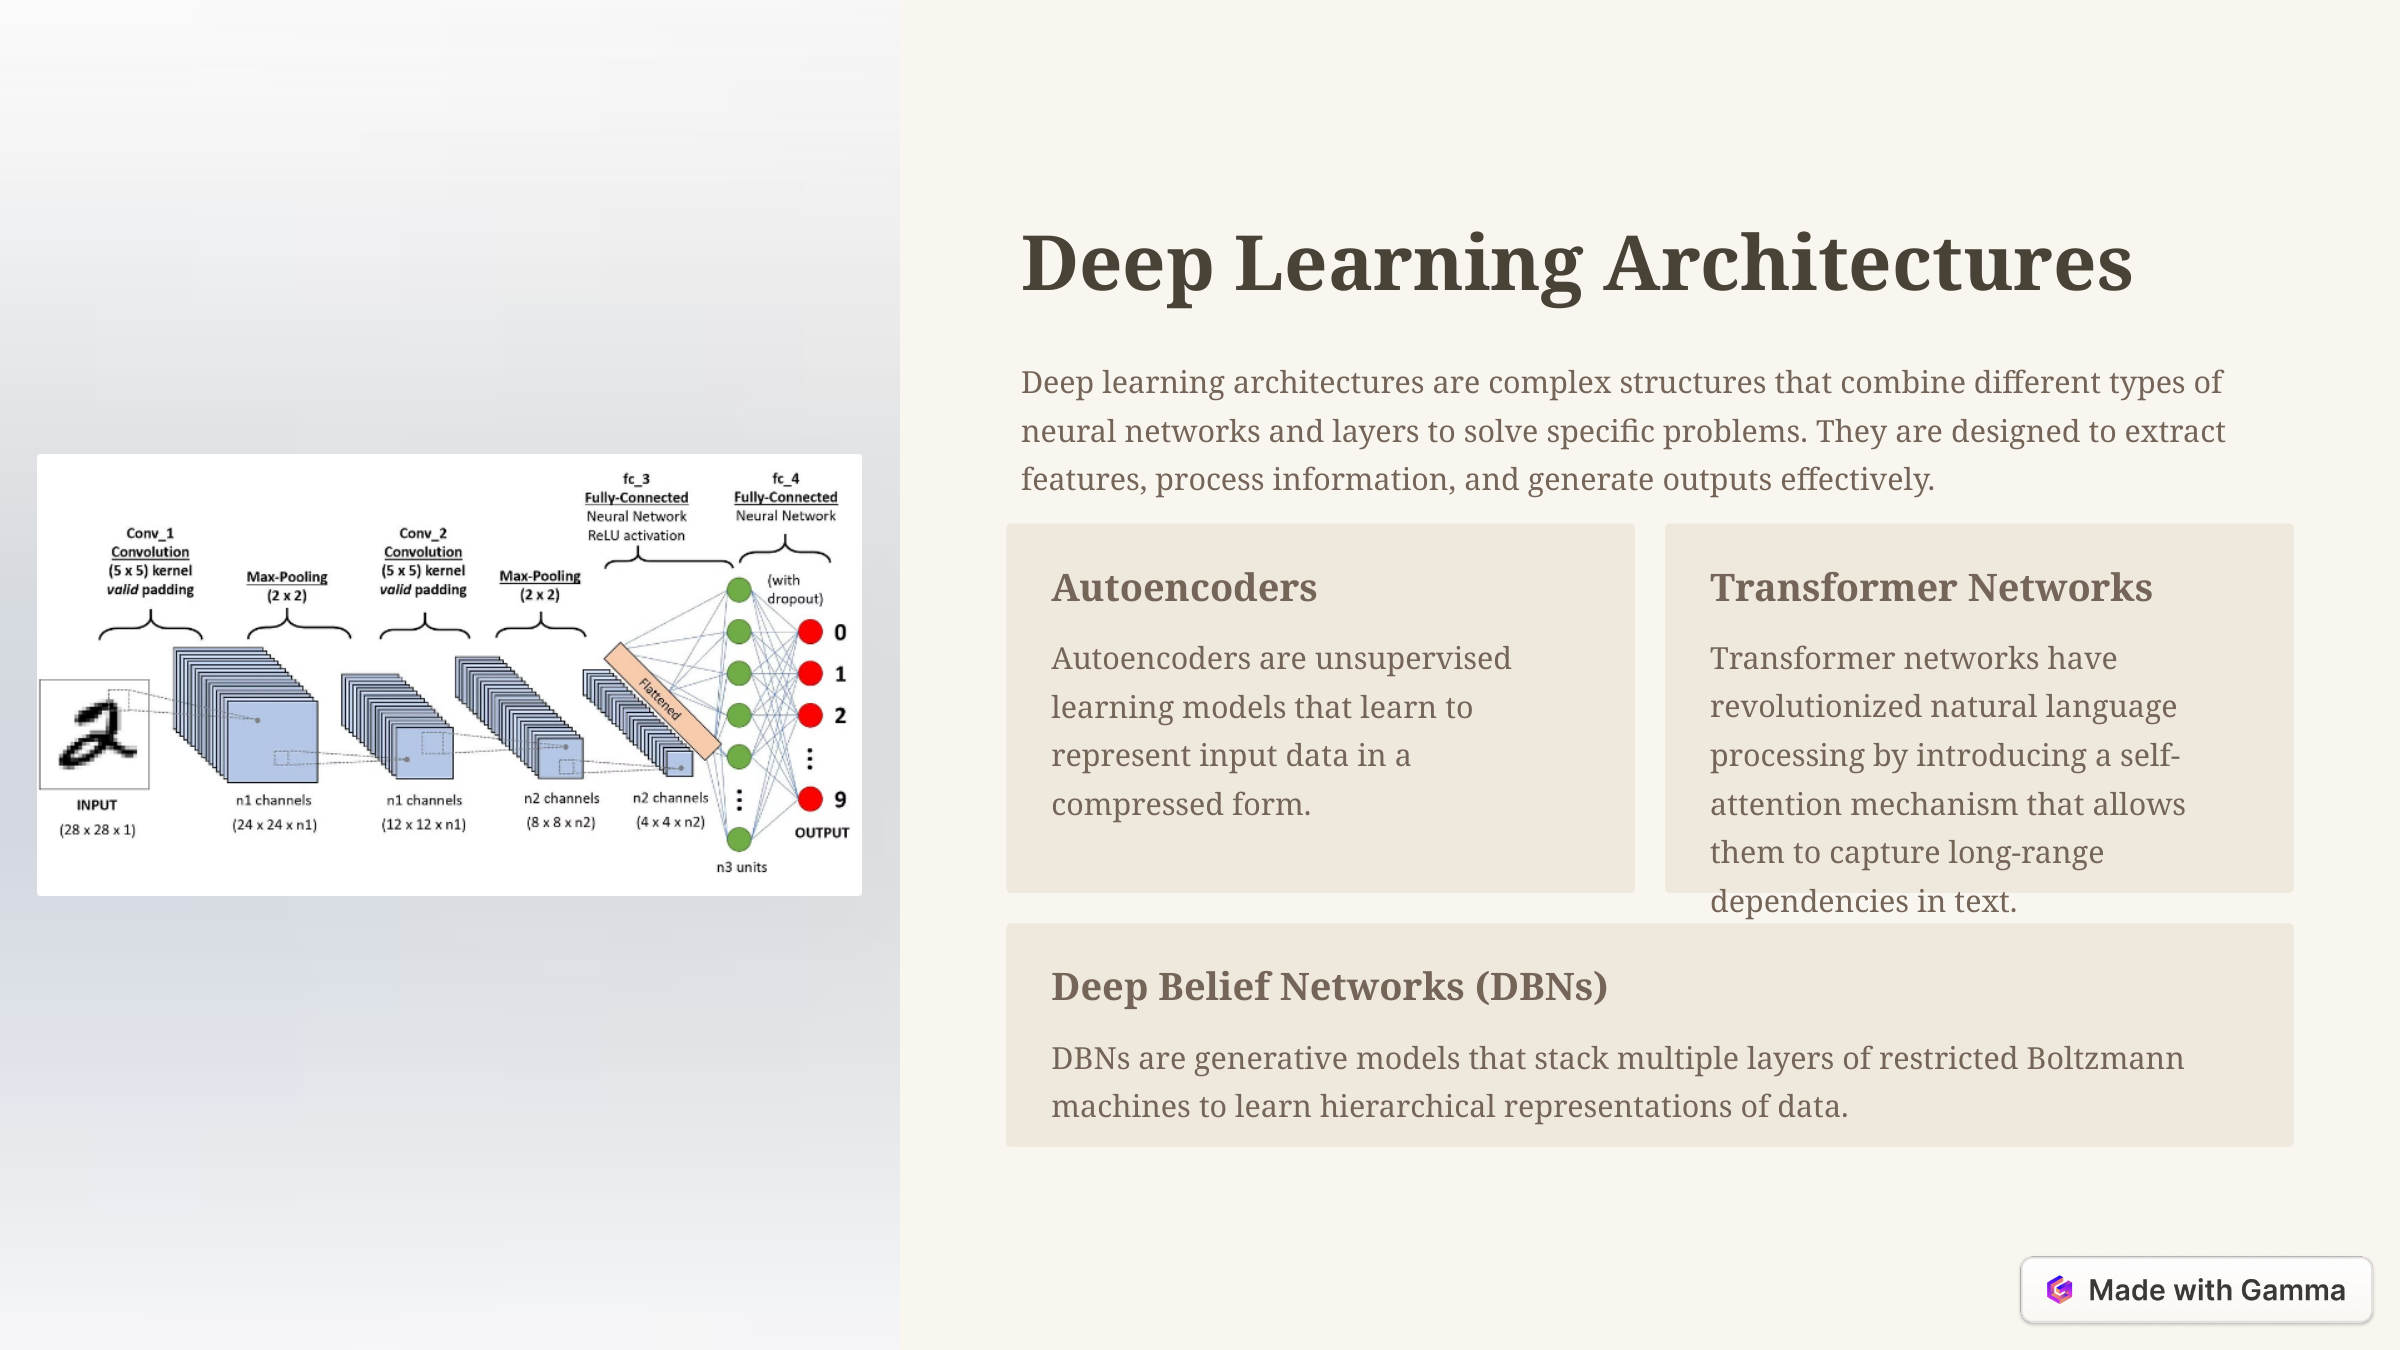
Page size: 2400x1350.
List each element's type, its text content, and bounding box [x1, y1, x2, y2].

text_box DBNs are generative models that stack multiple layers of restricted Boltzmann machines to learn hierarchical representations of data. [1036, 1019, 2264, 1117]
text_box Deep Belief Networks (DBNs) [1036, 953, 1590, 1002]
text_box Deep learning architectures are complex structures that combine different types of neural networks and layers to solve specific problems. They are designed to extract features, process information, and generate outputs effectively. [1006, 343, 2294, 490]
text_box Autoencoders [1036, 553, 1417, 602]
text_box Transformer networks have revolutionized natural language processing by introducing a self-attention mechanism that allows them to capture long-range dependencies in text. [1695, 619, 2264, 863]
text_box [1006, 523, 1635, 893]
text_box Autoencoders are unsupervised learning models that learn to represent input data in a compressed form. [1036, 619, 1605, 766]
text_box Deep Learning Architectures [1006, 203, 2084, 298]
picture [2008, 1244, 2385, 1335]
text_box [1665, 523, 2294, 893]
text_box [1006, 923, 2294, 1147]
text_box [900, 0, 2400, 1350]
text_box Transformer Networks [1695, 553, 2126, 602]
picture [0, 0, 900, 1350]
